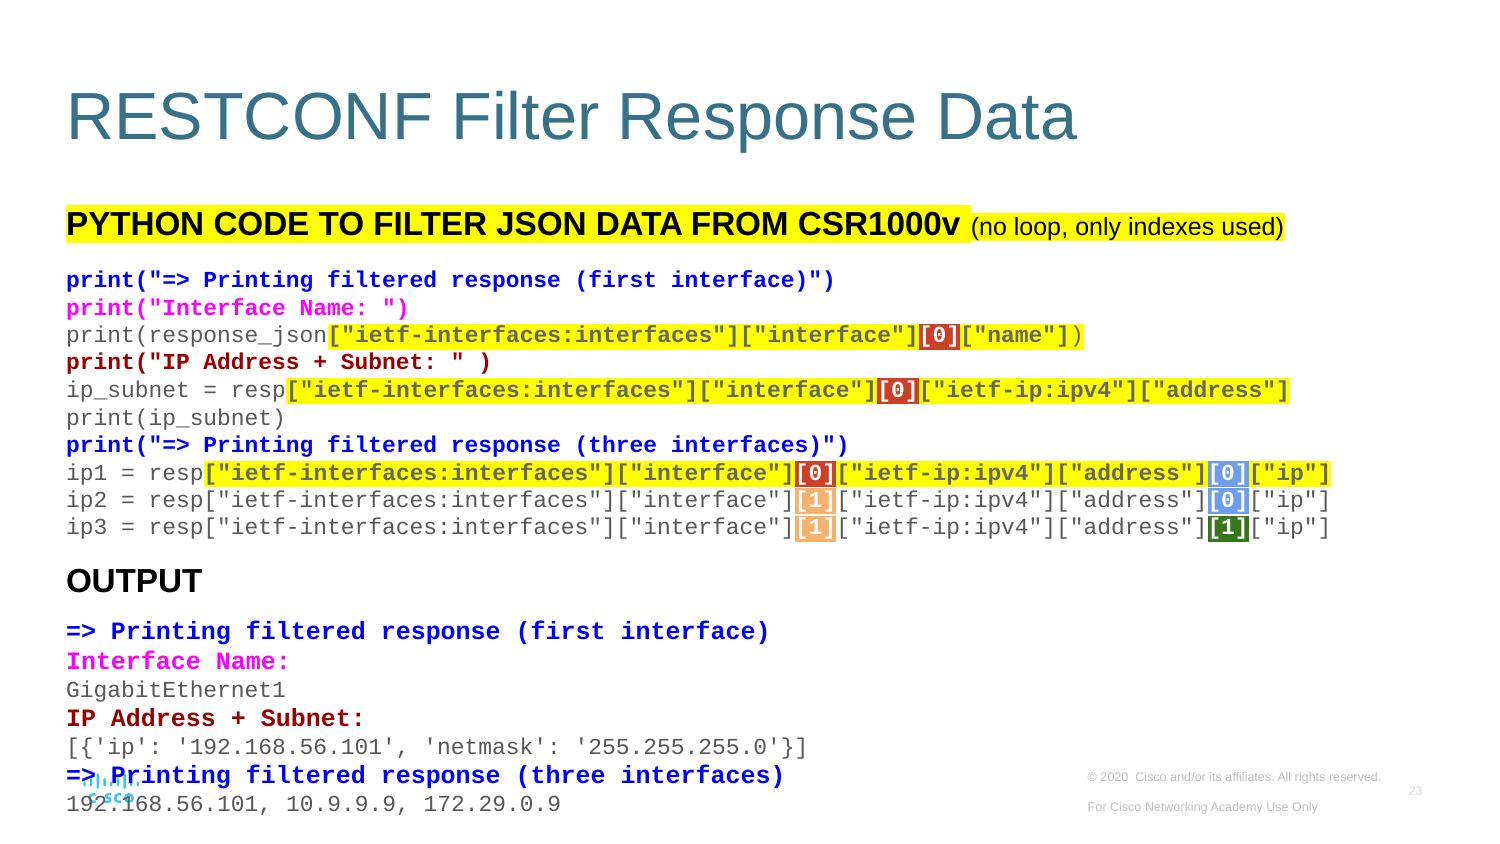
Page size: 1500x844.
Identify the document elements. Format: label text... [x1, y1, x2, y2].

list PYTHON CODE TO FILTER JSON DATA FROM CSR1000v (no loop, only indexes used) print("=> Printing filtered response (first interface)") print("Interface Name: ") print(response_json["ietf-interfaces:interfaces"]["interface"][0]["name"]) print("IP Address + Subnet: " ) ip_subnet = resp["ietf-interfaces:interfaces"]["interface"][0]["ietf-ip:ipv4"]["address"] print(ip_subnet) print("=> Printing filtered response (three interfaces)") ip1 = resp["ietf-interfaces:interfaces"]["interface"][0]["ietf-ip:ipv4"]["address"][0]["ip"] ip2 = resp["ietf-interfaces:interfaces"]["interface"][1]["ietf-ip:ipv4"]["address"][0]["ip"] ip3 = resp["ietf-interfaces:interfaces"]["interface"][1]["ietf-ip:ipv4"]["address"][1]["ip"] OUTPUT => Printing filtered response (first interface) Interface Name: GigabitEthernet1 IP Address + Subnet: [{'ip': '192.168.56.101', 'netmask': '255.255.255.0'}] => Printing filtered response (three interfaces) 192.168.56.101, 10.9.9.9, 172.29.0.9 [51, 187, 1474, 838]
title RESTCONF Filter Response Data [51, 72, 1449, 167]
